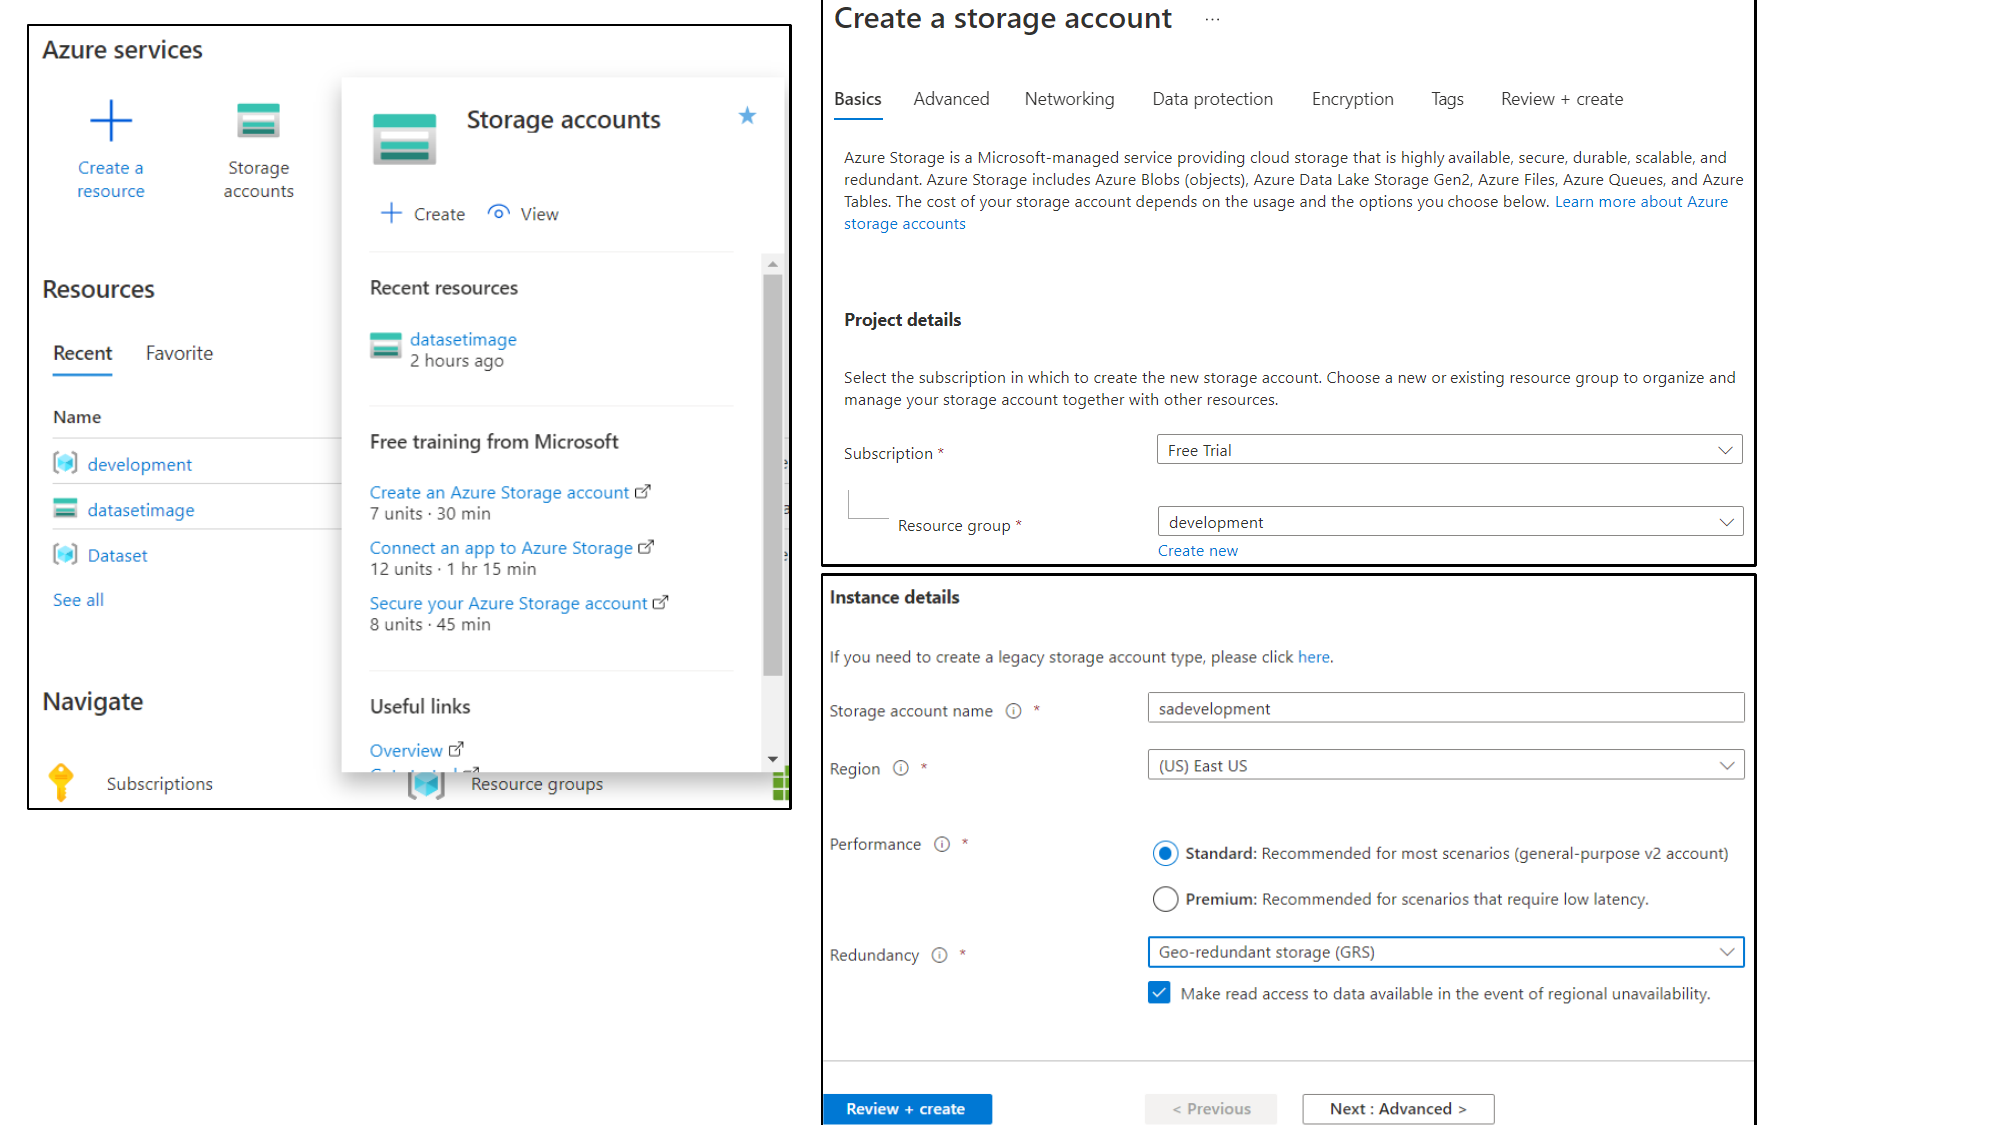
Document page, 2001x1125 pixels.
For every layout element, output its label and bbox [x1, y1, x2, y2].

picture [823, 0, 1755, 565]
picture [29, 26, 790, 808]
picture [823, 575, 1755, 1125]
